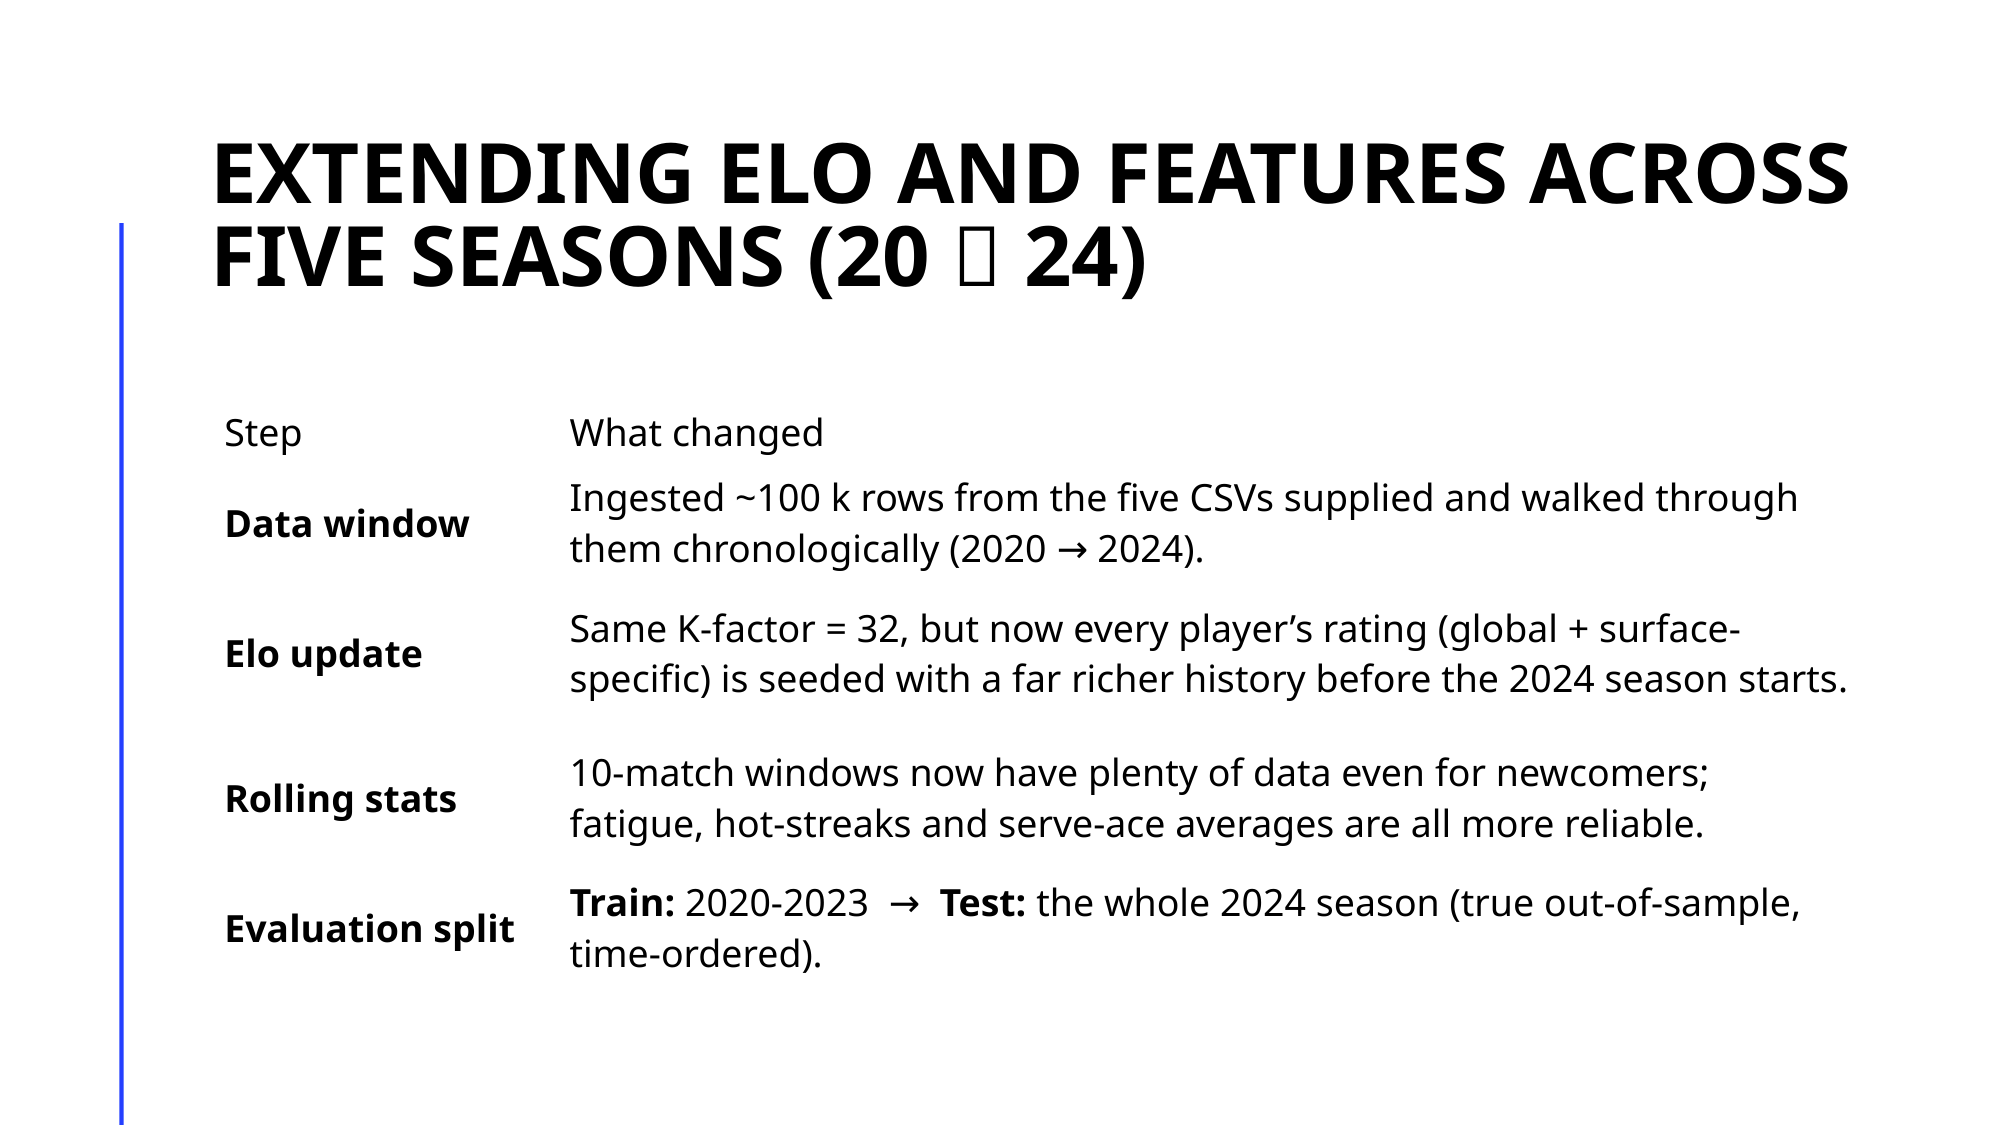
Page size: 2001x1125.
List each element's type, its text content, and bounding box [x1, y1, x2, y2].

table_cell Elo update [210, 581, 555, 725]
title Extending Elo and features across five seasons (20  24) [210, 104, 1865, 399]
table_cell 10-match windows now have plenty of data even for newcomers; fatigue, hot-streaks and serve-ace averages are all more reliable. [555, 725, 1865, 870]
table_cell Rolling stats [210, 725, 555, 870]
table_cell Evaluation split [210, 870, 555, 986]
table_cell Ingested ~100 k rows from the five CSVs supplied and walked through them chronologically (2020 → 2024). [555, 464, 1865, 581]
table_cell Data window [210, 464, 555, 581]
table_header What changed [555, 399, 1865, 464]
table_header Step [210, 399, 555, 464]
table_cell Train: 2020-2023 → Test: the whole 2024 season (true out-of-sample, time-ordered). [555, 870, 1865, 986]
table_cell Same K-factor = 32, but now every player’s rating (global + surface-specific) is seeded with a far richer history before the 2024 season starts. [555, 581, 1865, 725]
